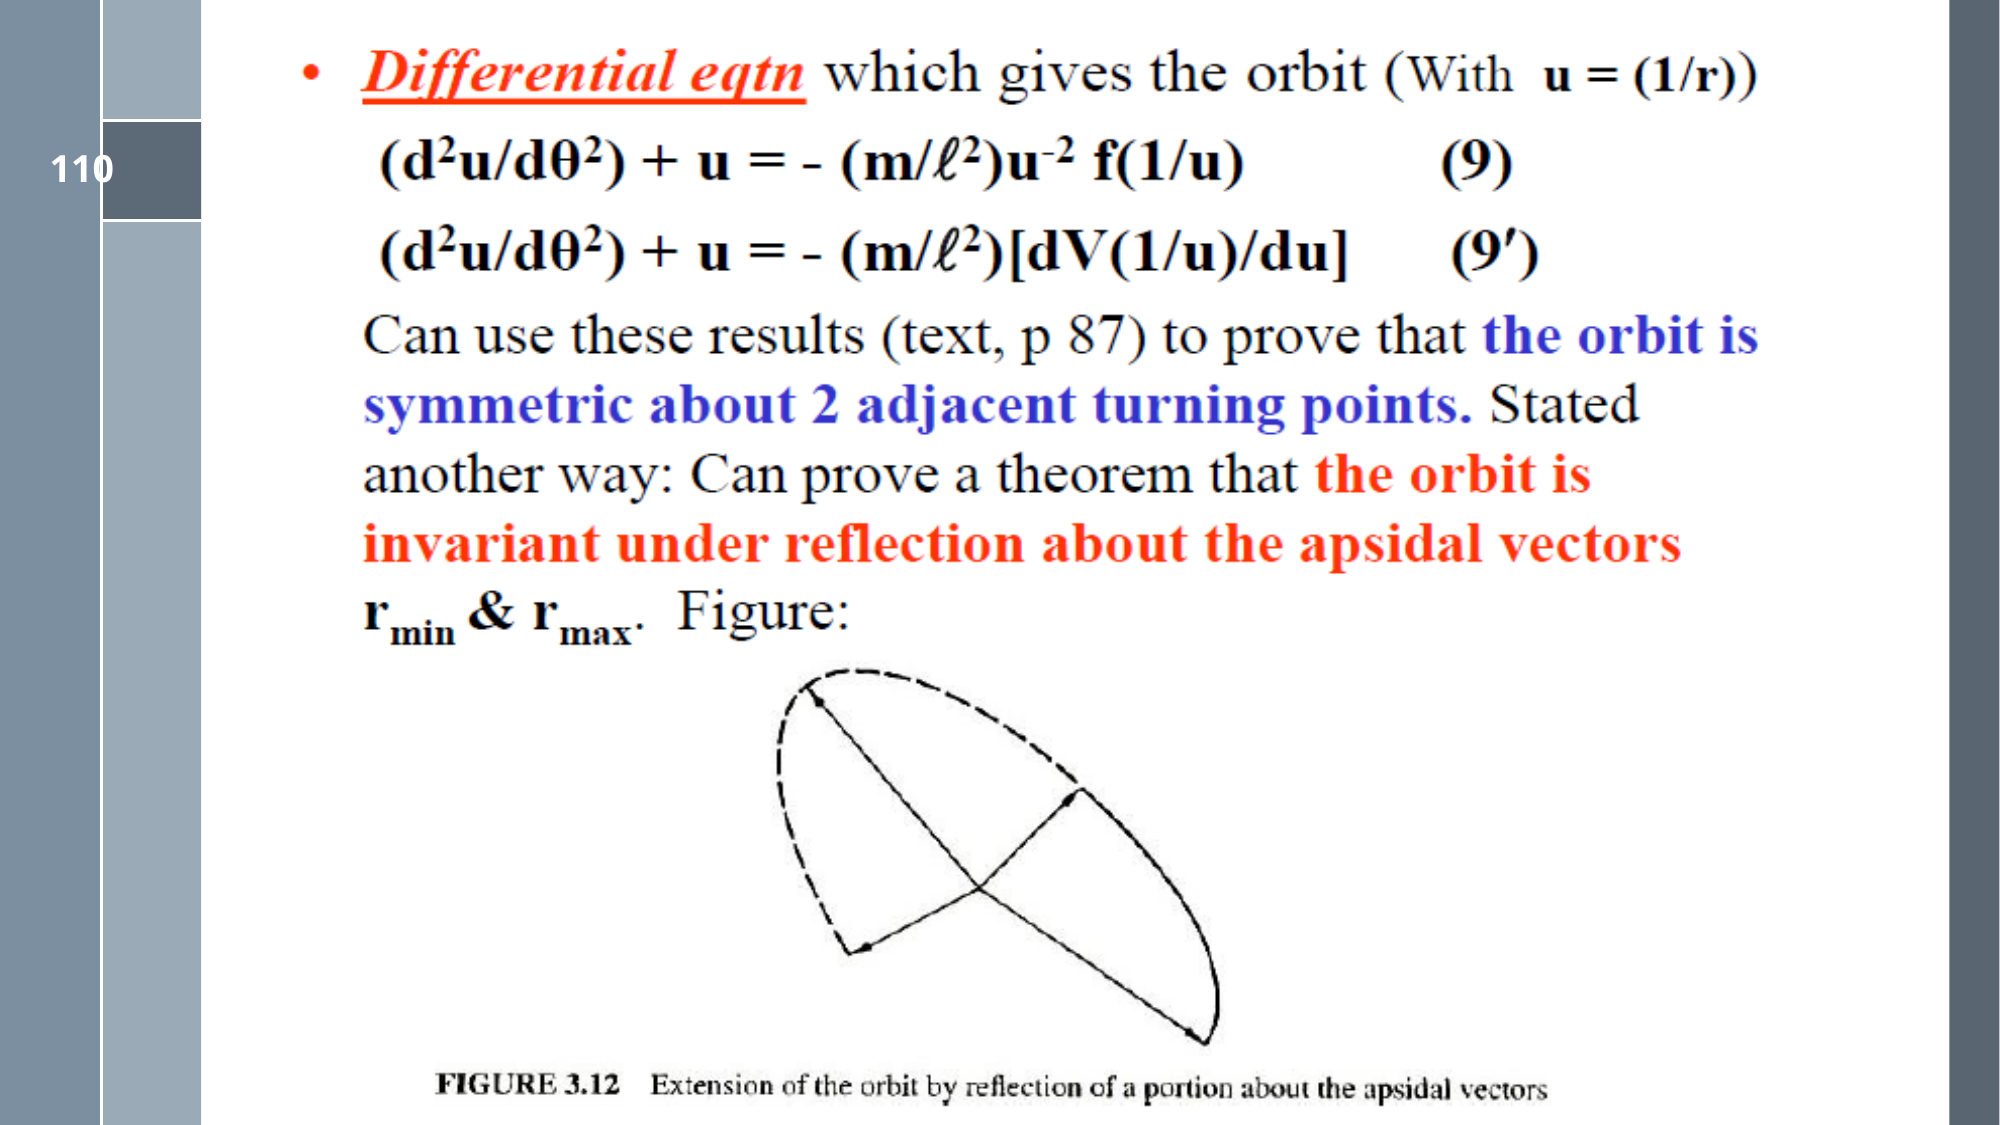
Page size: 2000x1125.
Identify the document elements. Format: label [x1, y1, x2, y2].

picture [274, 24, 1780, 1114]
